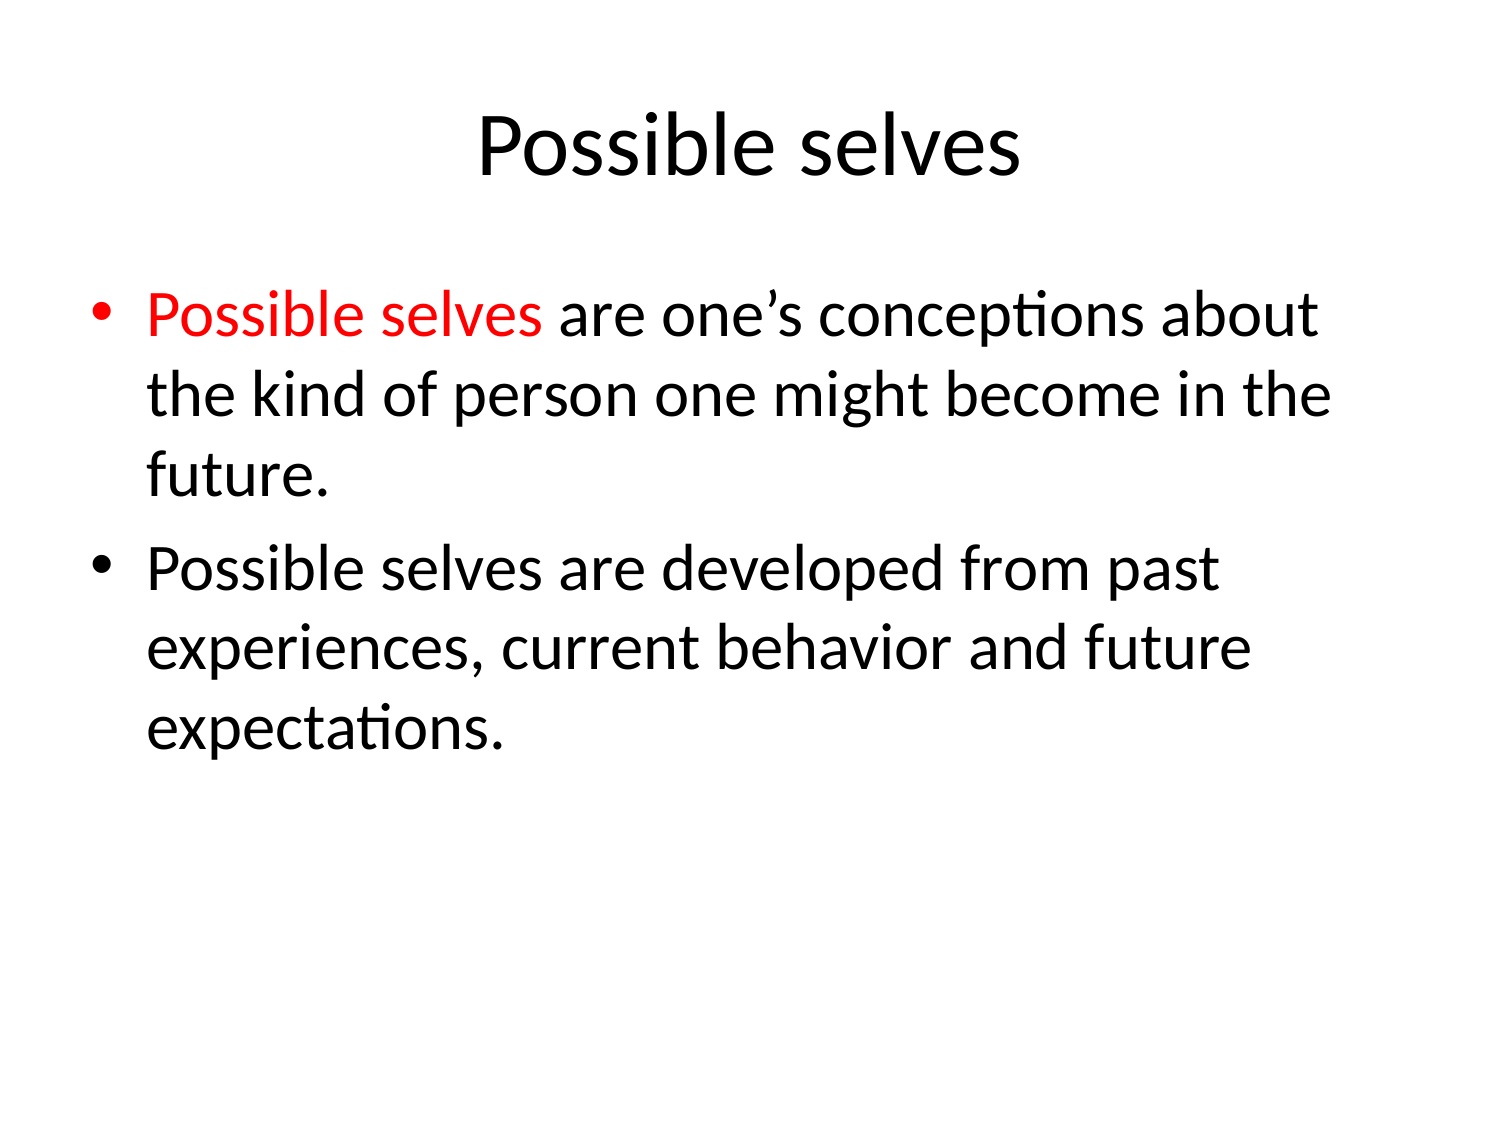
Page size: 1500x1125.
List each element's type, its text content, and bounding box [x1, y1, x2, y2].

title Possible selves [75, 45, 1425, 233]
list Possible selves are one’s conceptions about the kind of person one might become in the future. Possible selves are developed from past experiences, current behavior and future expectations. [75, 262, 1425, 1005]
